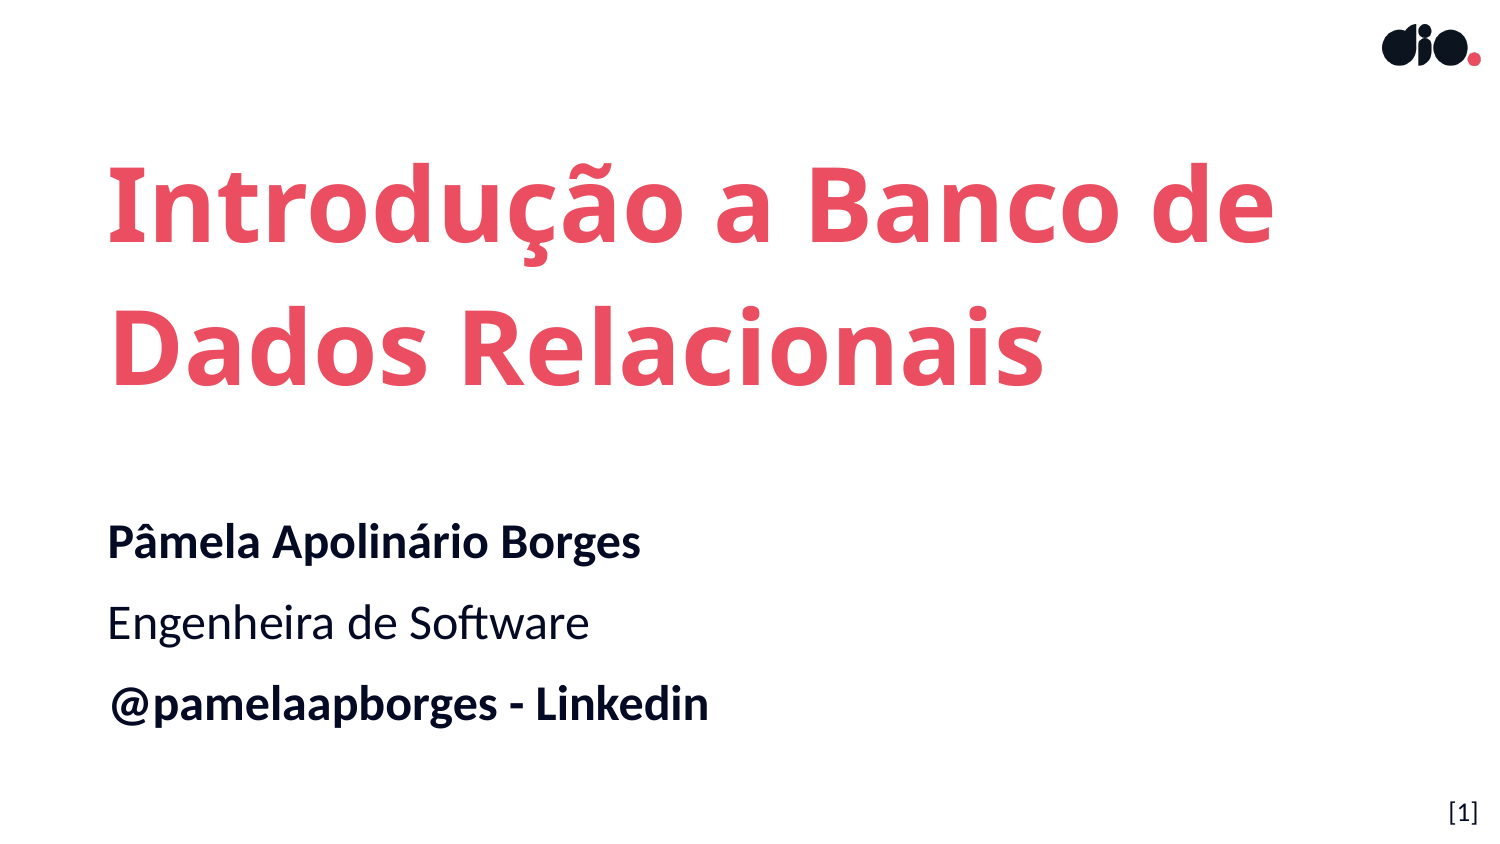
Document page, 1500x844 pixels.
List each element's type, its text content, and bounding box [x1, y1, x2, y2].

text_box Introdução a Banco de Dados Relacionais [92, 104, 1402, 422]
text_box Pâmela Apolinário Borges Engenheira de Software @pamelaapborges - Linkedin [92, 493, 1202, 812]
picture [1382, 24, 1481, 67]
slide_number [1] [1403, 779, 1494, 844]
